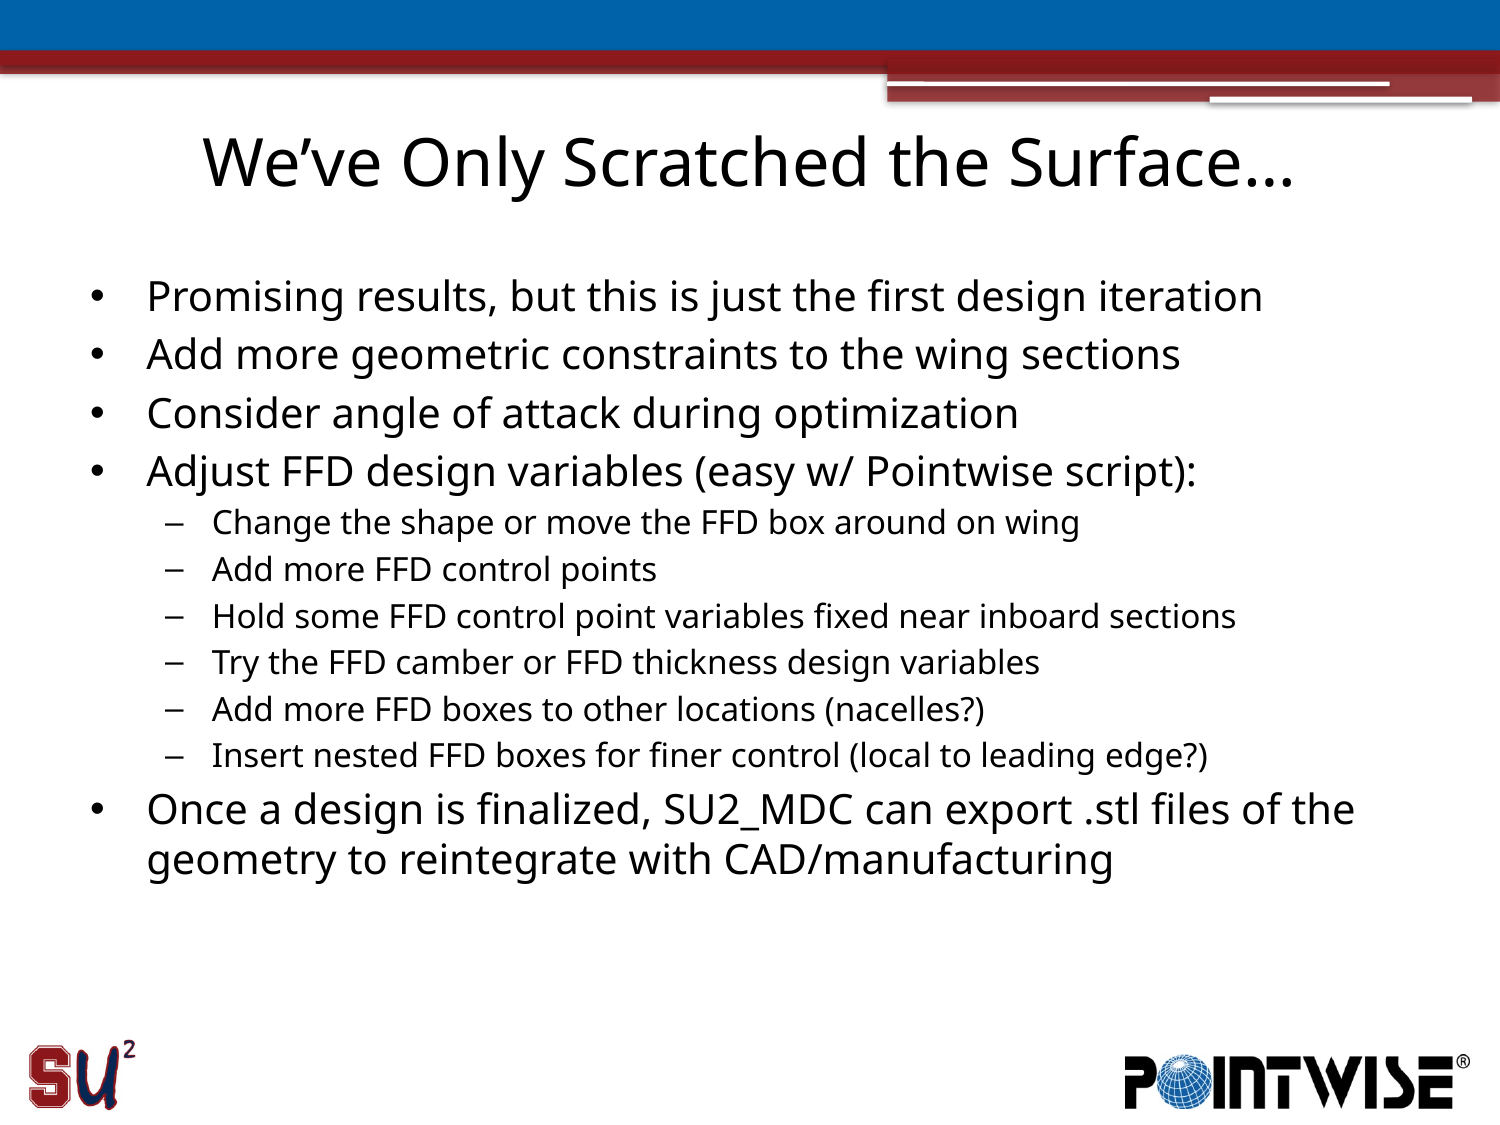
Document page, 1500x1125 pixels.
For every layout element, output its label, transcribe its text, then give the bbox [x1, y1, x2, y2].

picture [24, 1037, 138, 1113]
picture [1125, 1054, 1470, 1109]
list Promising results, but this is just the first design iteration Add more geometric constraints to the wing sections Consider angle of attack during optimization Adjust FFD design variables (easy w/ Pointwise script): Change the shape or move the FFD box around on wing Add more FFD control points Hold some FFD control point variables fixed near inboard sections Try the FFD camber or FFD thickness design variables Add more FFD boxes to other locations (nacelles?) Insert nested FFD boxes for finer control (local to leading edge?) Once a design is finalized, SU2_MDC can export .stl files of the geometry to reintegrate with CAD/manufacturing [74, 262, 1426, 976]
title We’ve Only Scratched the Surface… [74, 87, 1426, 233]
